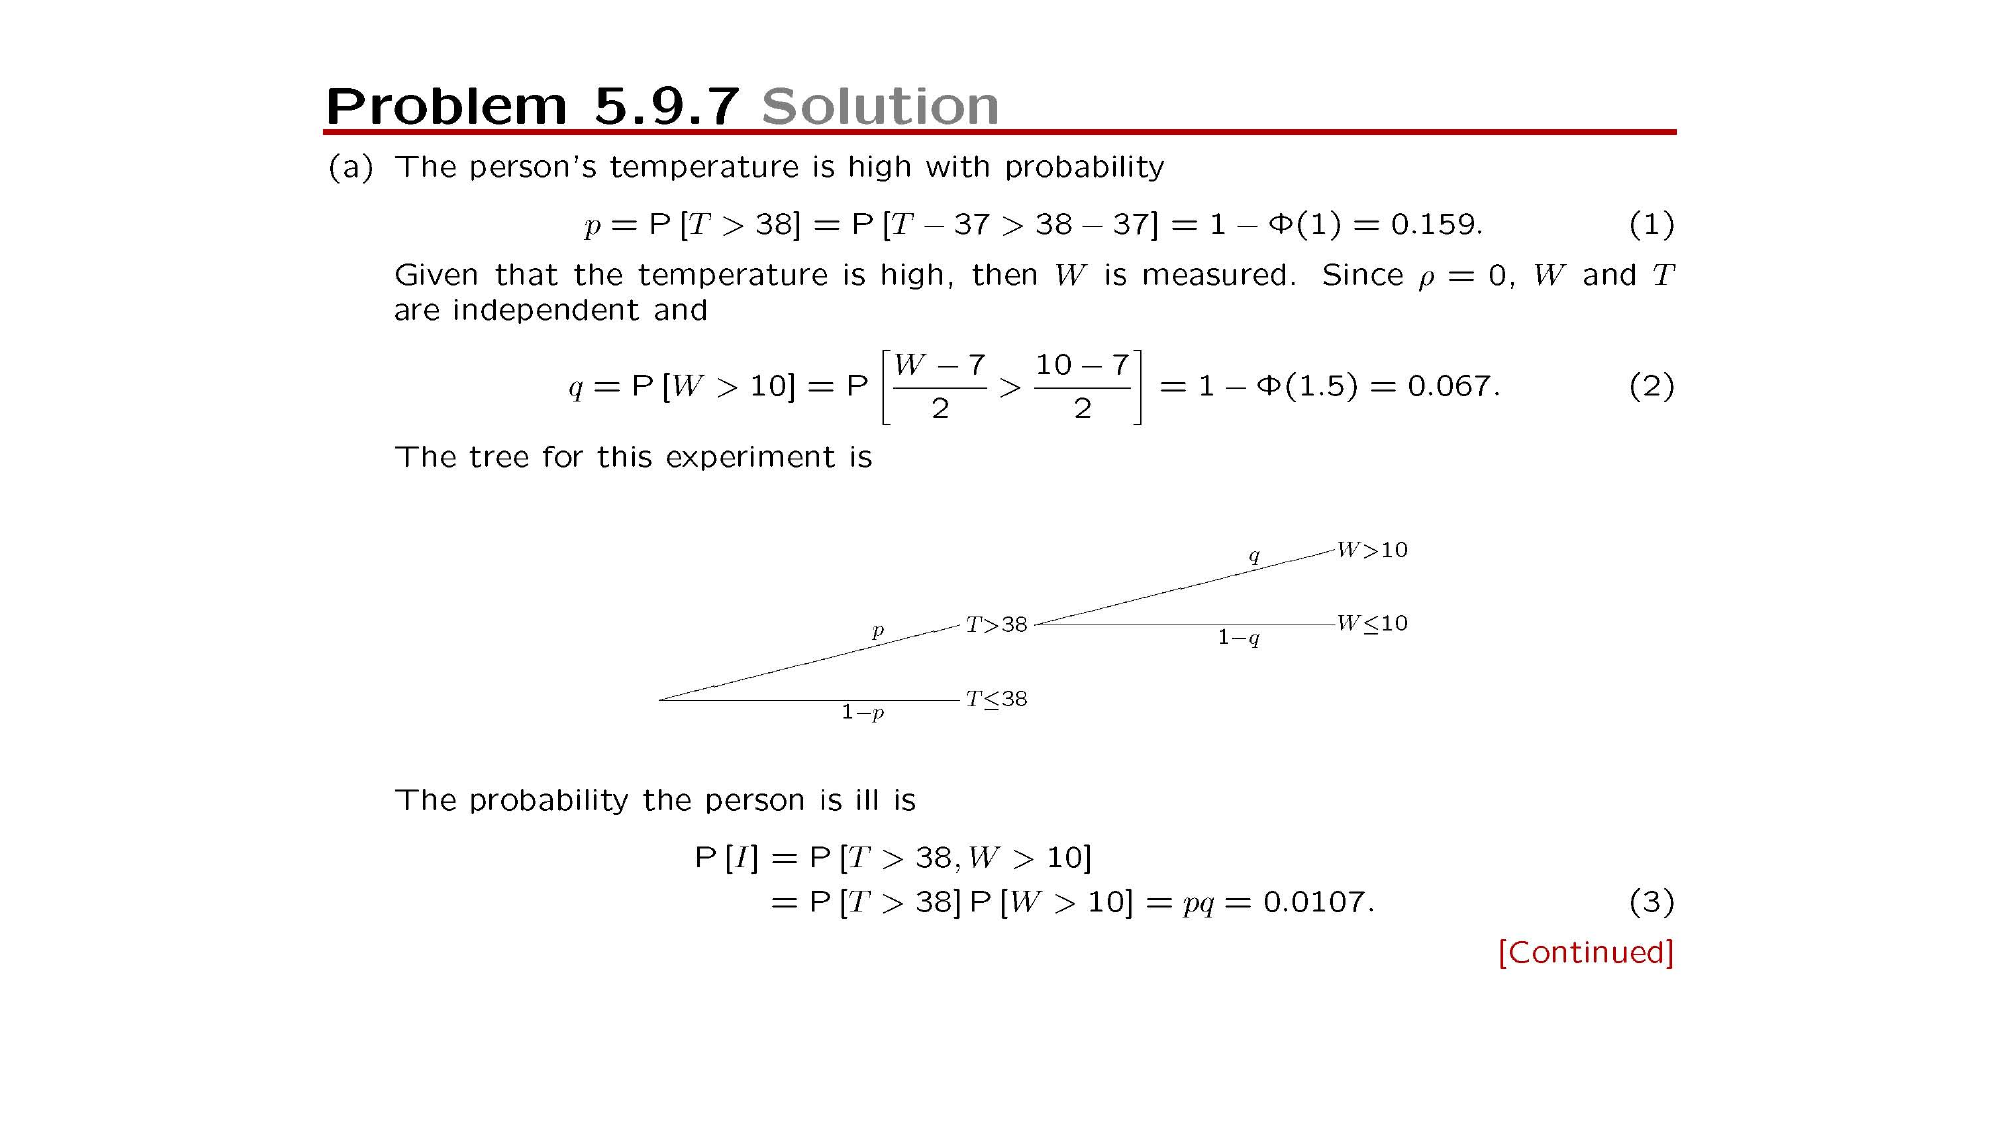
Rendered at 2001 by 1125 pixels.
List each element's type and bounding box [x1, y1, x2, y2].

picture [271, 0, 1728, 1125]
